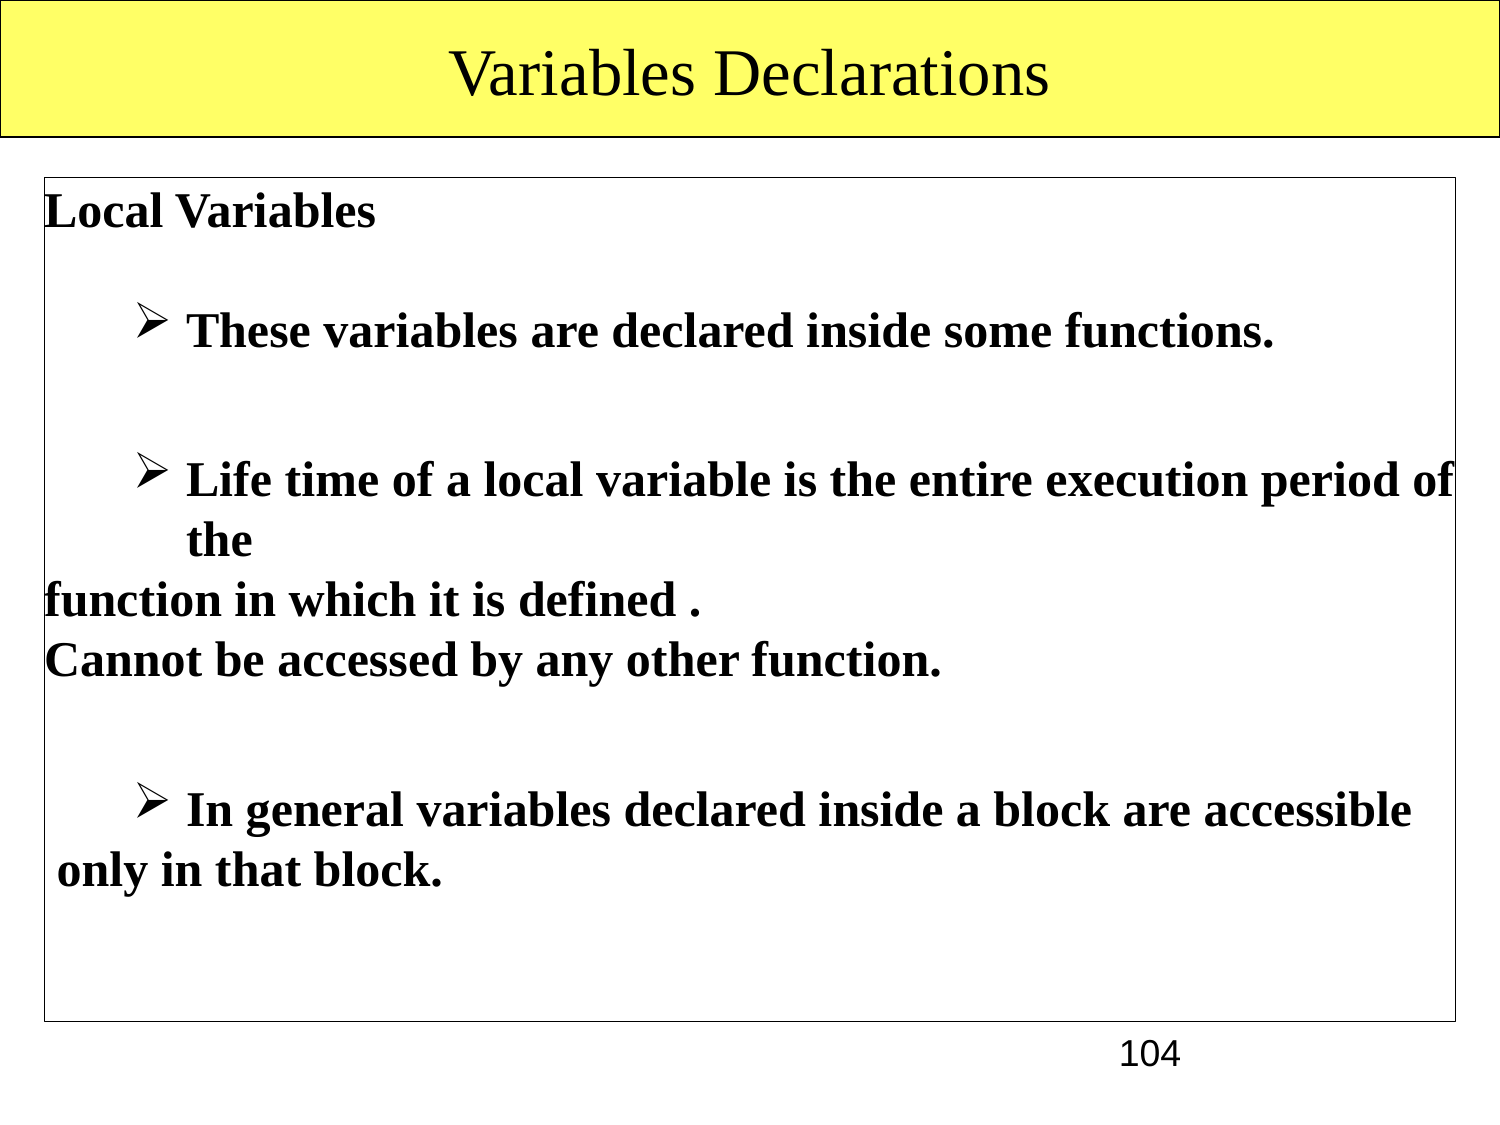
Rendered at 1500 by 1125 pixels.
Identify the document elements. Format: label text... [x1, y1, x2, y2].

slide_number 104 [1104, 1022, 1417, 1097]
text_box Variables Declarations [0, 0, 1500, 138]
list Local Variables These variables are declared inside some functions. Life time of a local variable is the entire execution period of the function in which it is defined . Cannot be accessed by any other function. In general variables declared inside a block are accessible only in that block. [44, 177, 1456, 1022]
